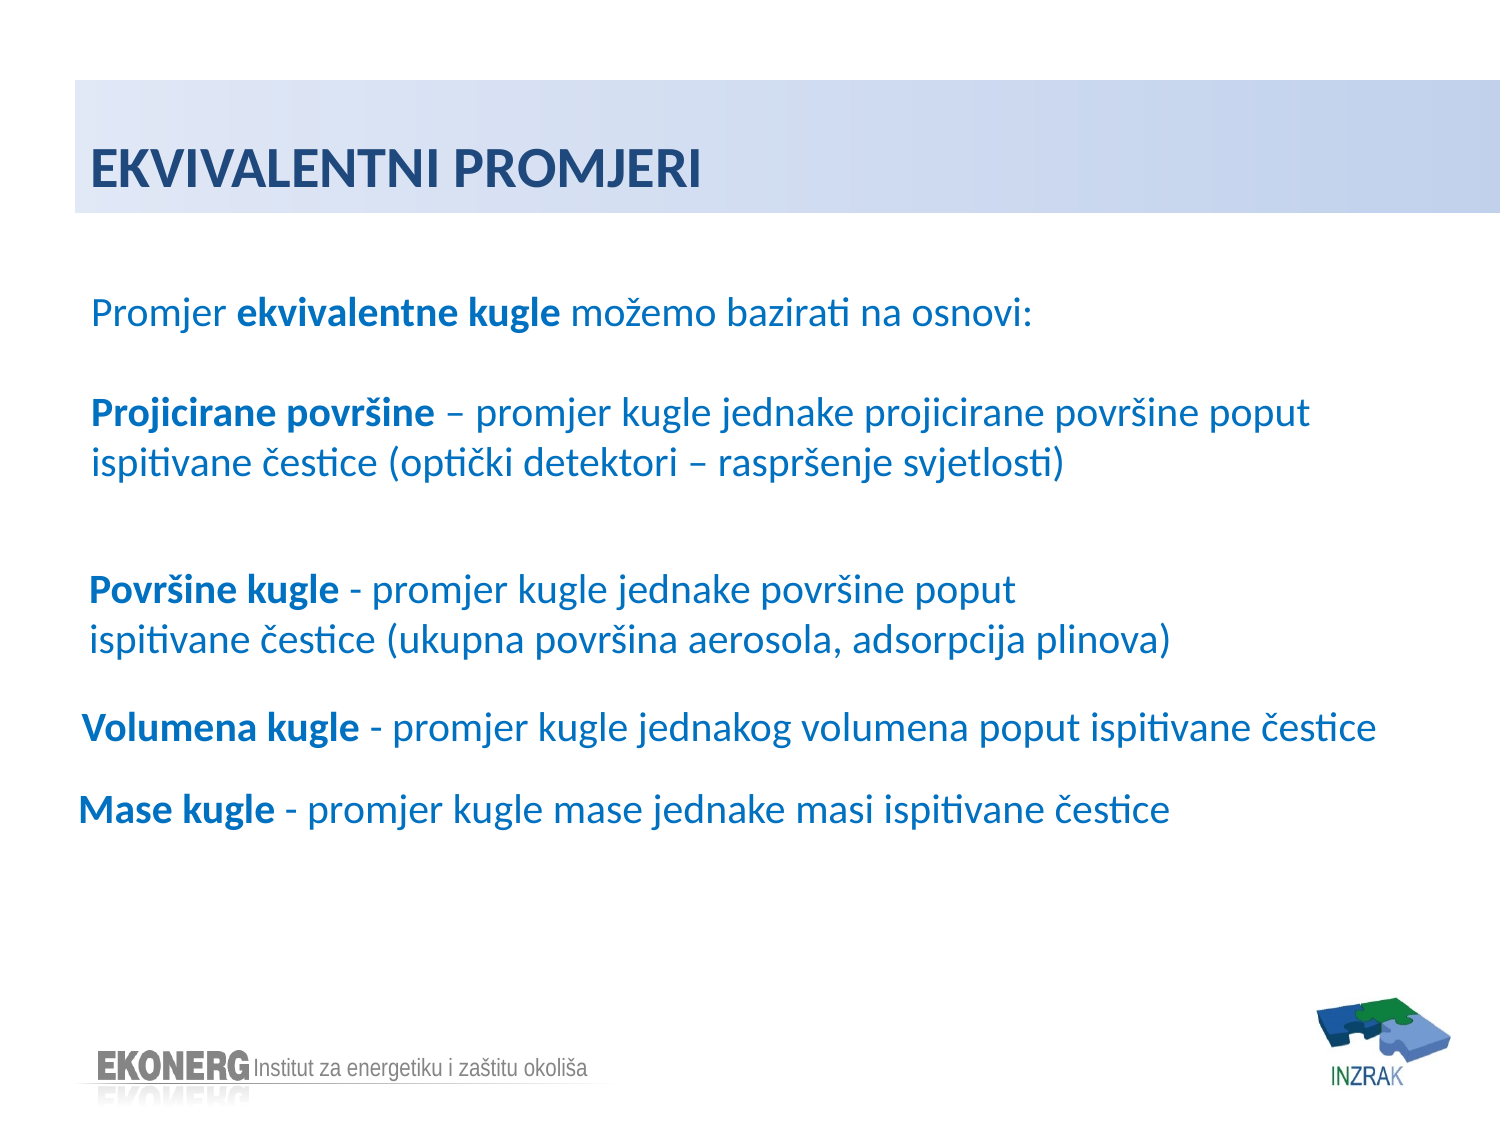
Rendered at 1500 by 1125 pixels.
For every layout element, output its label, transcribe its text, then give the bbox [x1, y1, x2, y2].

text_box Promjer ekvivalentne kugle možemo bazirati na osnovi: Projicirane površine – promjer kugle jednake projicirane površine poput ispitivane čestice (optički detektori – raspršenje svjetlosti) [76, 277, 1336, 493]
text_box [61, 1038, 636, 1112]
text_box Površine kugle - promjer kugle jednake površine poput ispitivane čestice (ukupna površina aerosola, adsorpcija plinova) [74, 554, 1187, 670]
text_box Volumena kugle - promjer kugle jednakog volumena poput ispitivane čestice [66, 692, 1397, 758]
text_box Mase kugle - promjer kugle mase jednake masi ispitivane čestice [63, 774, 1196, 839]
title EKVIVALENTNI PROMJERI [75, 80, 1500, 213]
picture [1315, 996, 1451, 1093]
